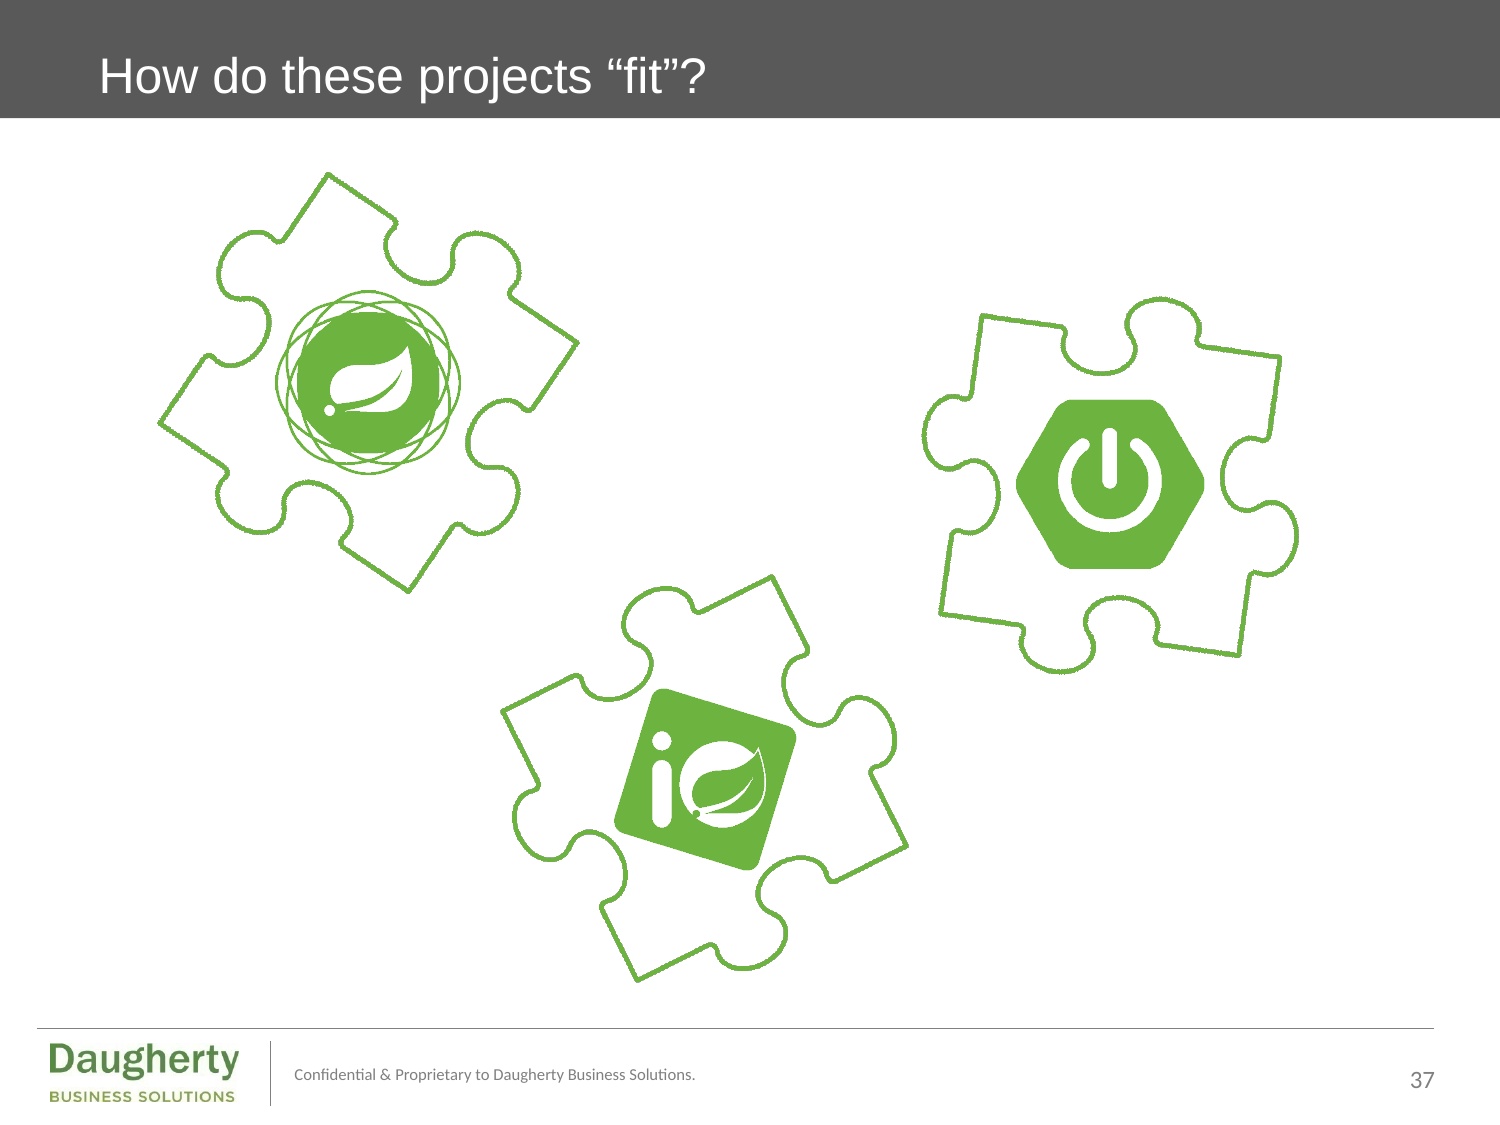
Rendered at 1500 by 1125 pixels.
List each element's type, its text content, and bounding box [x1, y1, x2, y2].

picture [50, 1043, 239, 1102]
title How do these projects “fit”? [75, 31, 1425, 129]
picture [68, 82, 1417, 1000]
